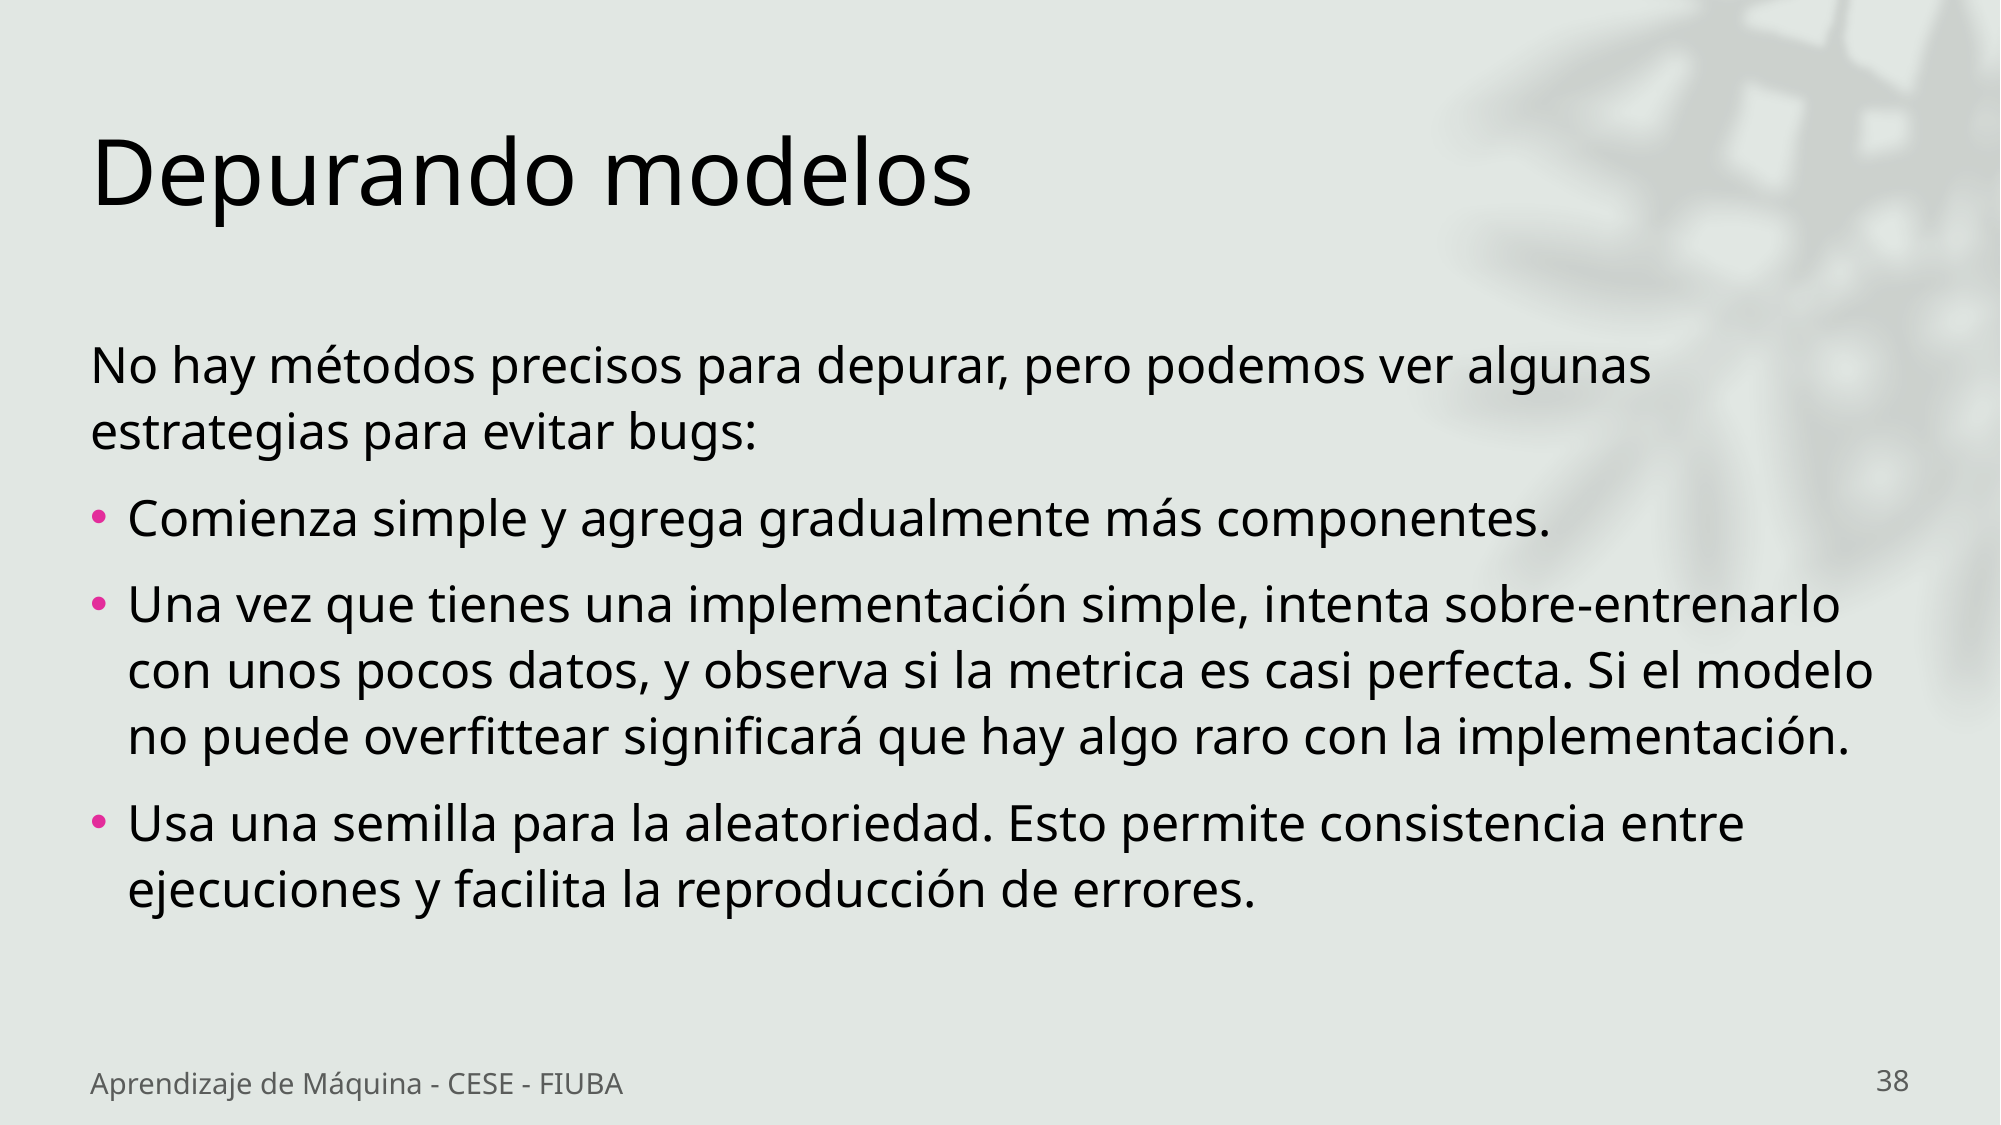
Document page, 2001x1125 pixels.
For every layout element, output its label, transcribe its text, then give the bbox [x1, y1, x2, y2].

slide_number 38 [1474, 1052, 1925, 1113]
list No hay métodos precisos para depurar, pero podemos ver algunas estrategias para evitar bugs: Comienza simple y agrega gradualmente más componentes. Una vez que tienes una implementación simple, intenta sobre-entrenarlo con unos pocos datos, y observa si la metrica es casi perfecta. Si el modelo no puede overfittear significará que hay algo raro con la implementación. Usa una semilla para la aleatoriedad. Esto permite consistencia entre ejecuciones y facilita la reproducción de errores. [75, 319, 1925, 1009]
footer Aprendizaje de Máquina - CESE - FIUBA [75, 1052, 751, 1113]
title Depurando modelos [75, 60, 1863, 278]
